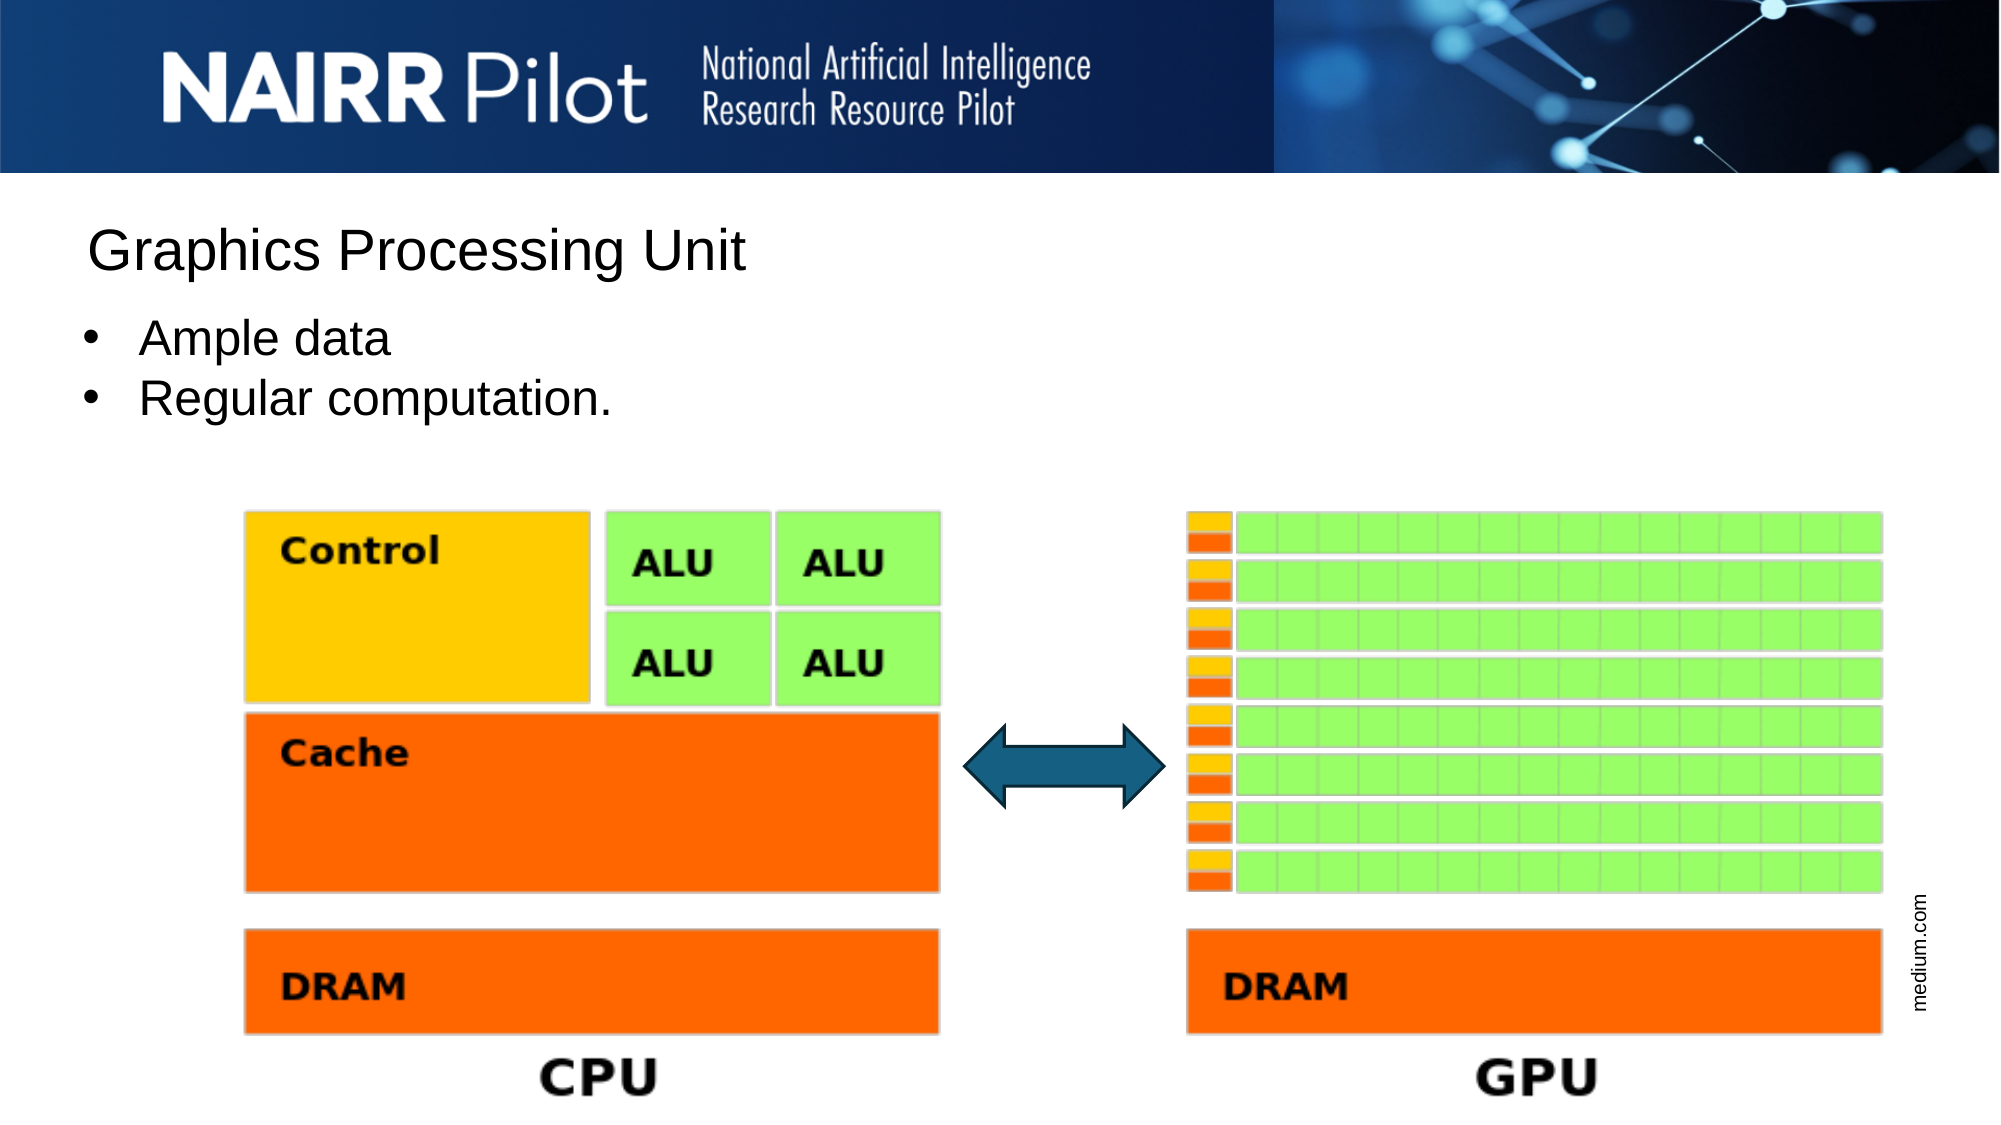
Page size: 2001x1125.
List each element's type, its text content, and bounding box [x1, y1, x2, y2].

picture [230, 480, 1898, 1111]
text_box medium.com [1905, 875, 1938, 1028]
text_box Ample data Regular computation. [67, 298, 1933, 579]
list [0, 0, 2000, 173]
text_box Graphics Processing Unit [72, 204, 1935, 290]
